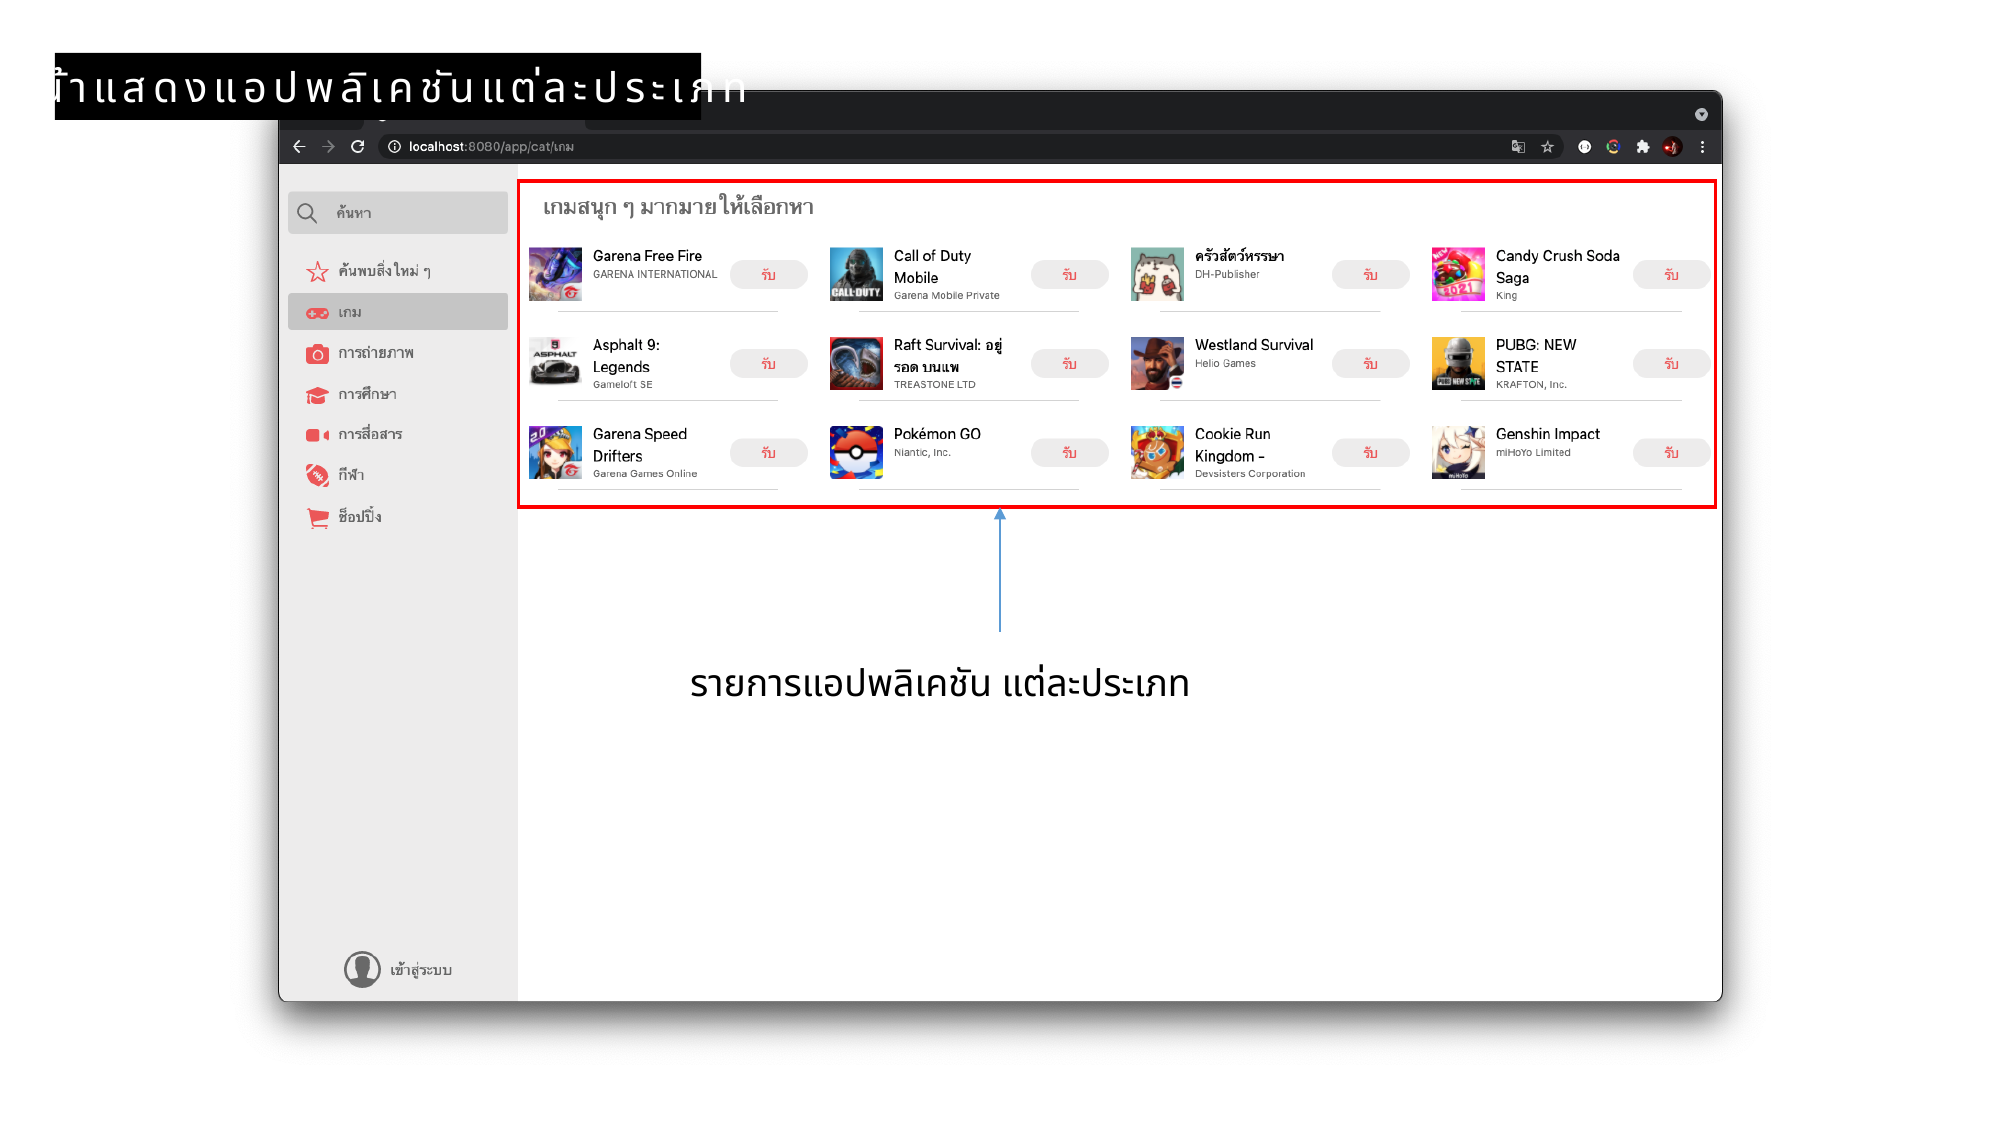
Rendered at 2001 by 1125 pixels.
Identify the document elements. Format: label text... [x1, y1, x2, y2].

text_box หน้าแสดงแอปพลิเคชันแต่ละประเภท [0, 52, 763, 118]
picture [227, 56, 1773, 1069]
